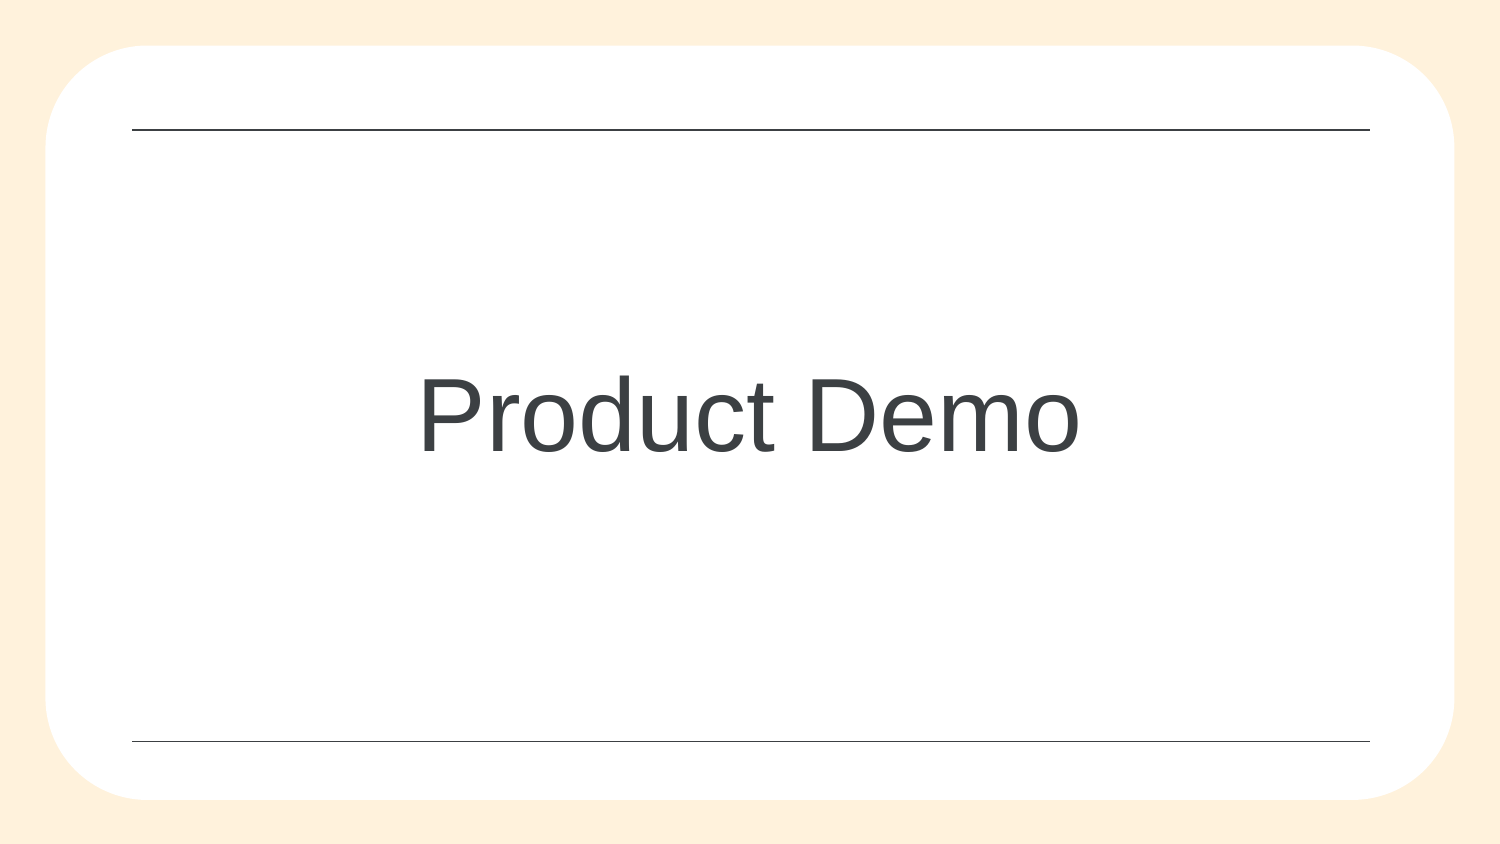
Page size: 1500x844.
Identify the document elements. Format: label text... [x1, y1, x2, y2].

picture [45, 45, 1455, 800]
title Product Demo [315, 302, 1185, 542]
